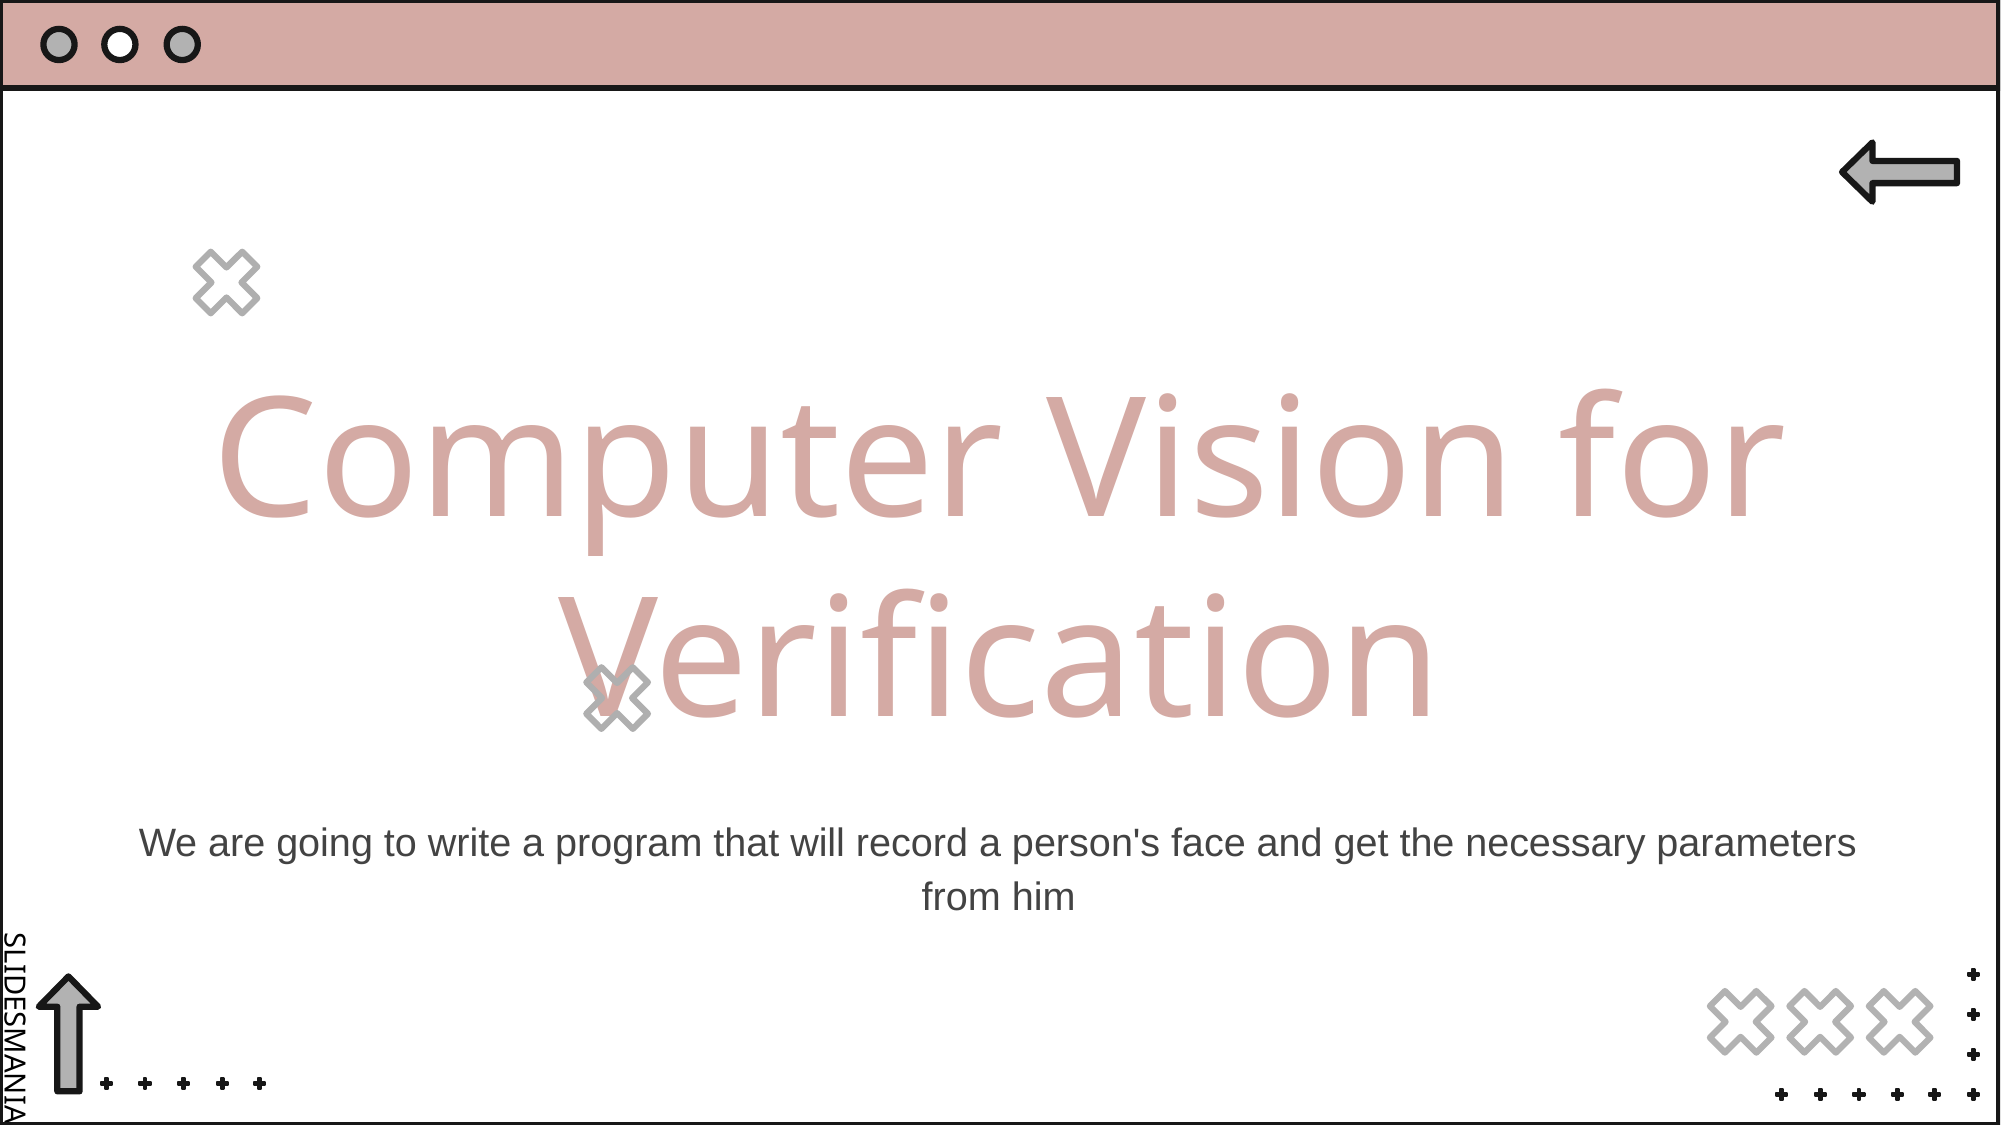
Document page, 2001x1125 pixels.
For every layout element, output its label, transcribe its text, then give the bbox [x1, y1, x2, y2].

title Computer Vision for Verification [89, 251, 1911, 771]
text_box [586, 667, 648, 729]
text_box [195, 251, 258, 314]
list We are going to write a program that will record a person's face and get the necessary parameters from him [103, 789, 1894, 1047]
